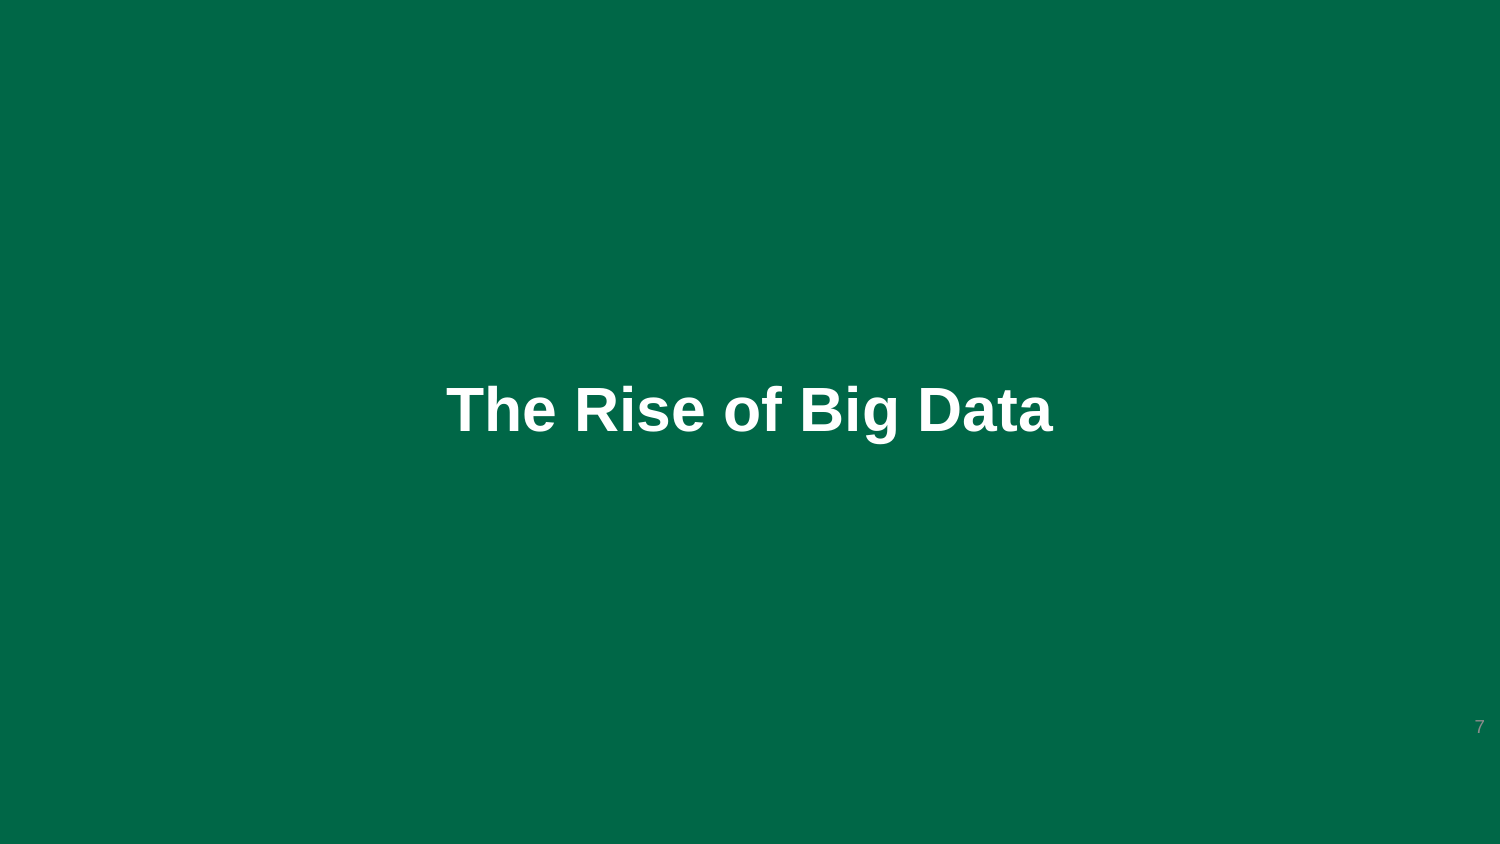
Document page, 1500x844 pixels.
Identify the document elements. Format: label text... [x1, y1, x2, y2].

slide_number 7 [1149, 703, 1500, 749]
title The Rise of Big Data [103, 329, 1397, 493]
